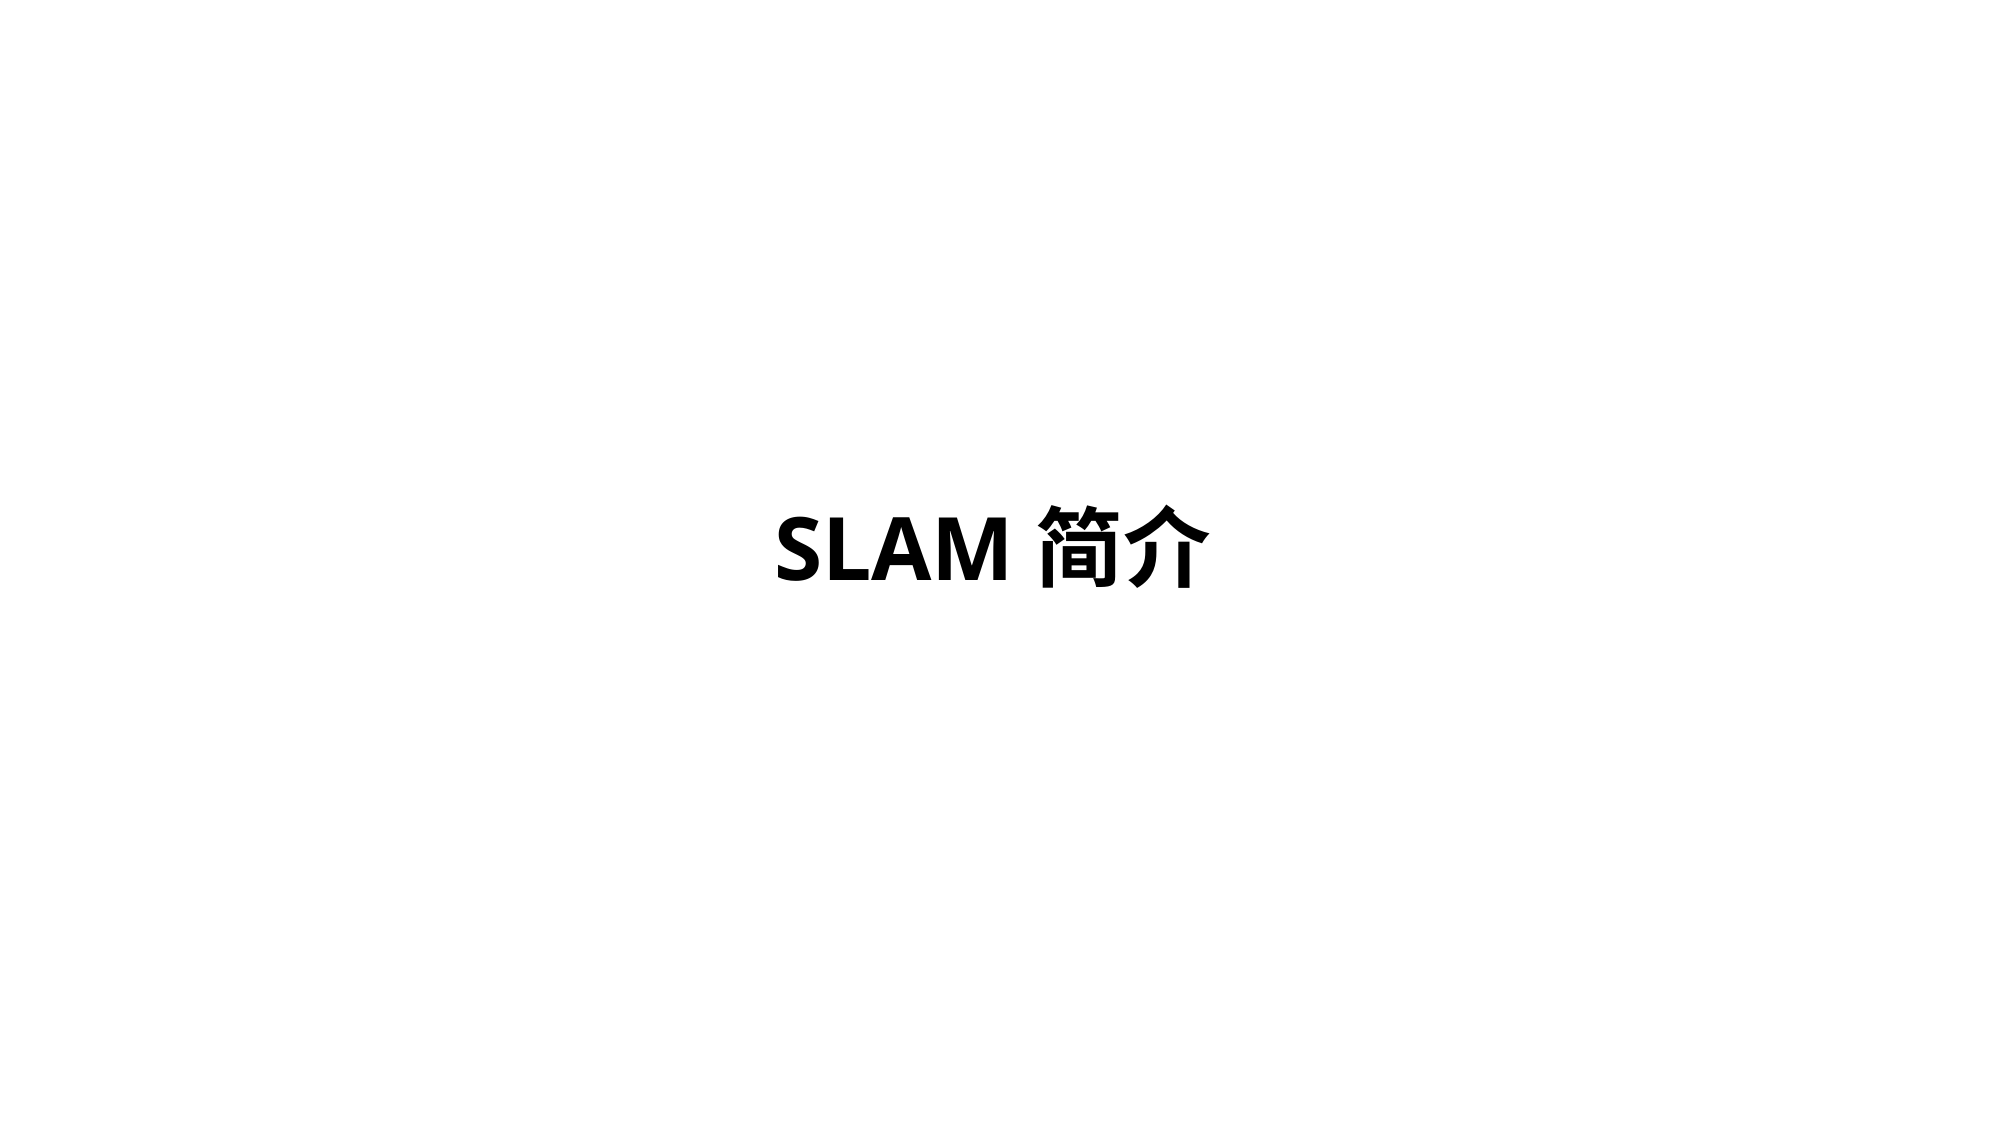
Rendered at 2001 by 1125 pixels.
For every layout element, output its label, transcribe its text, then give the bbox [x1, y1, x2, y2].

text_box SLAM简介 [129, 437, 1855, 655]
